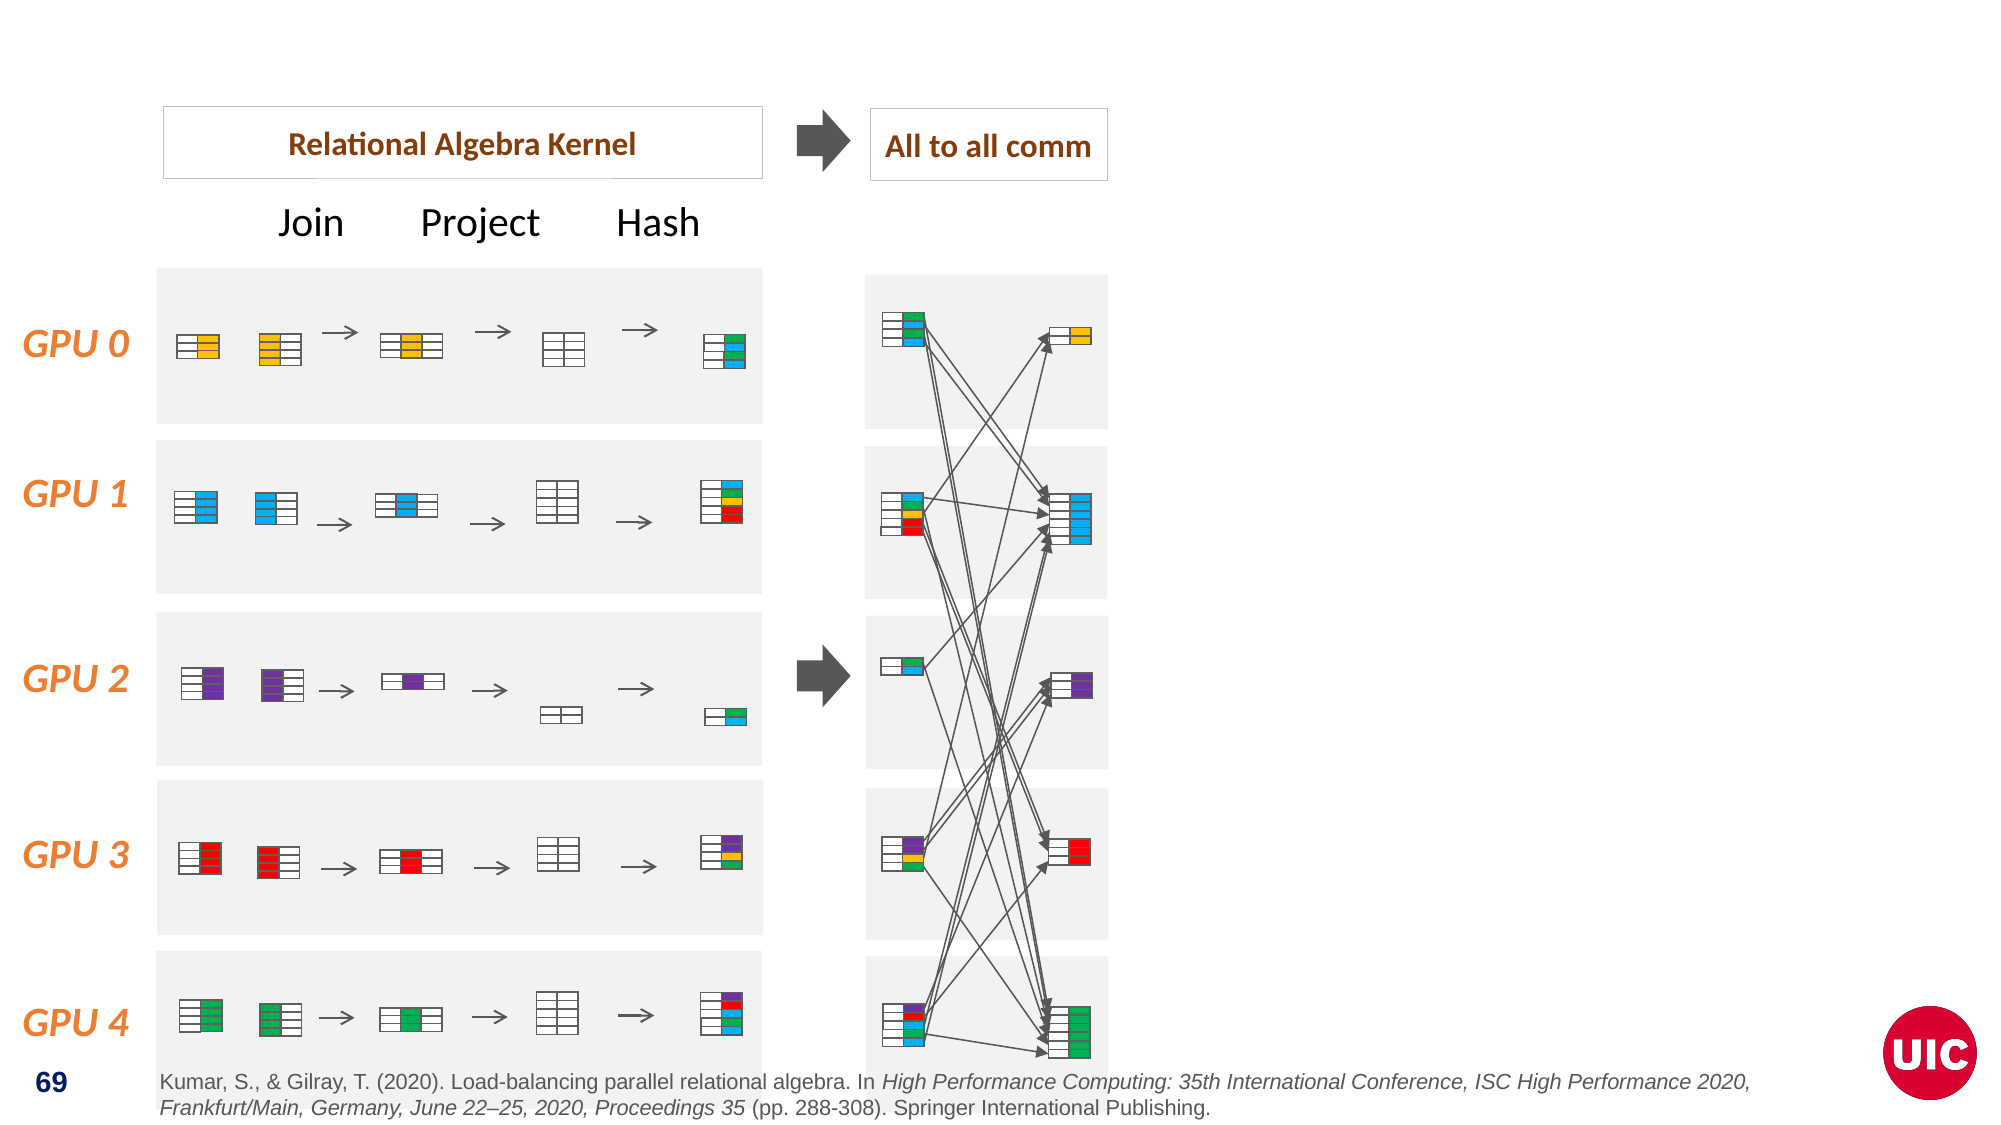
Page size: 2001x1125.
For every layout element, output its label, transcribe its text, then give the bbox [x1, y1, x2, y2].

text_box [725, 361, 746, 369]
text_box [401, 865, 422, 874]
text_box [703, 334, 725, 344]
text_box [703, 361, 725, 369]
text_box [374, 501, 397, 508]
text_box GPU 0 GPU 1 GPU 2 GPU 3 GPU 4 [7, 308, 222, 1052]
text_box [616, 330, 658, 1016]
text_box [512, 778, 616, 936]
text_box [379, 849, 401, 859]
text_box [422, 1007, 443, 1017]
text_box Relational Algebra Kernel [162, 105, 763, 179]
text_box [222, 611, 316, 767]
text_box [658, 778, 764, 936]
text_box [401, 849, 422, 859]
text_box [260, 1004, 302, 1036]
text_box [658, 611, 763, 767]
text_box [379, 859, 401, 865]
text_box [420, 867, 443, 875]
text_box [401, 1024, 422, 1032]
text_box [536, 480, 558, 490]
text_box [418, 508, 439, 518]
text_box [156, 267, 764, 425]
text_box [796, 644, 851, 708]
text_box [403, 683, 424, 691]
text_box [379, 349, 402, 359]
text_box [397, 508, 418, 518]
text_box [558, 497, 579, 507]
text_box [422, 857, 443, 867]
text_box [259, 334, 301, 366]
text_box [512, 439, 616, 595]
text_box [316, 332, 359, 1018]
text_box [536, 992, 579, 1035]
text_box [379, 343, 402, 349]
text_box [418, 501, 439, 508]
text_box [703, 344, 725, 350]
text_box [374, 508, 397, 518]
text_box [796, 109, 851, 173]
text_box [222, 439, 316, 595]
text_box [558, 514, 579, 524]
text_box [403, 673, 424, 683]
text_box [401, 859, 422, 865]
text_box [379, 1007, 401, 1015]
text_box [423, 351, 444, 359]
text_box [255, 492, 297, 525]
text_box [401, 1015, 422, 1024]
text_box [558, 490, 579, 497]
text_box [359, 439, 469, 595]
text_box [424, 673, 445, 681]
text_box [359, 611, 469, 767]
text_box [704, 708, 747, 726]
text_box [558, 480, 579, 490]
text_box [401, 1007, 422, 1015]
text_box [424, 681, 445, 691]
text_box [512, 611, 616, 767]
text_box [423, 341, 444, 351]
text_box [536, 490, 558, 497]
text_box [359, 778, 469, 936]
text_box [379, 333, 402, 343]
text_box [397, 501, 418, 508]
text_box [536, 497, 558, 507]
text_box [701, 480, 743, 523]
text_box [700, 992, 743, 1035]
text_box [469, 331, 512, 1018]
text_box [381, 673, 403, 683]
text_box [402, 343, 423, 349]
text_box Kumar, S., & Gilray, T. (2020). Load-balancing parallel relational algebra. In High Performance Computing: 35th International Conference, ISC High Performance 2020, Frankfurt/Main, Germany, June 22–25, 2020, Proceedings 35 (pp. 288-308). Springer International Publishing. [144, 1059, 1860, 1125]
text_box [536, 514, 558, 524]
text_box [155, 950, 763, 1059]
text_box [703, 350, 725, 361]
text_box [658, 439, 763, 595]
text_box [379, 865, 401, 874]
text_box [543, 332, 585, 367]
text_box [402, 333, 423, 343]
text_box [222, 778, 316, 936]
text_box [725, 344, 746, 350]
text_box Join Project Hash [234, 187, 790, 253]
text_box [381, 683, 403, 691]
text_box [261, 670, 304, 702]
text_box [402, 349, 423, 359]
text_box [725, 334, 746, 344]
text_box [536, 507, 558, 514]
text_box [397, 493, 418, 501]
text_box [700, 835, 743, 870]
text_box [379, 1015, 401, 1024]
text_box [258, 846, 300, 879]
text_box [422, 1023, 443, 1032]
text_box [864, 108, 1109, 1113]
text_box [374, 493, 397, 501]
text_box [423, 333, 444, 341]
picture [1880, 1004, 1980, 1102]
text_box [725, 350, 746, 361]
text_box [558, 507, 579, 514]
text_box [422, 1017, 443, 1023]
text_box [418, 493, 439, 501]
text_box [422, 849, 443, 857]
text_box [540, 706, 583, 724]
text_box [537, 837, 580, 872]
text_box [379, 1024, 401, 1032]
